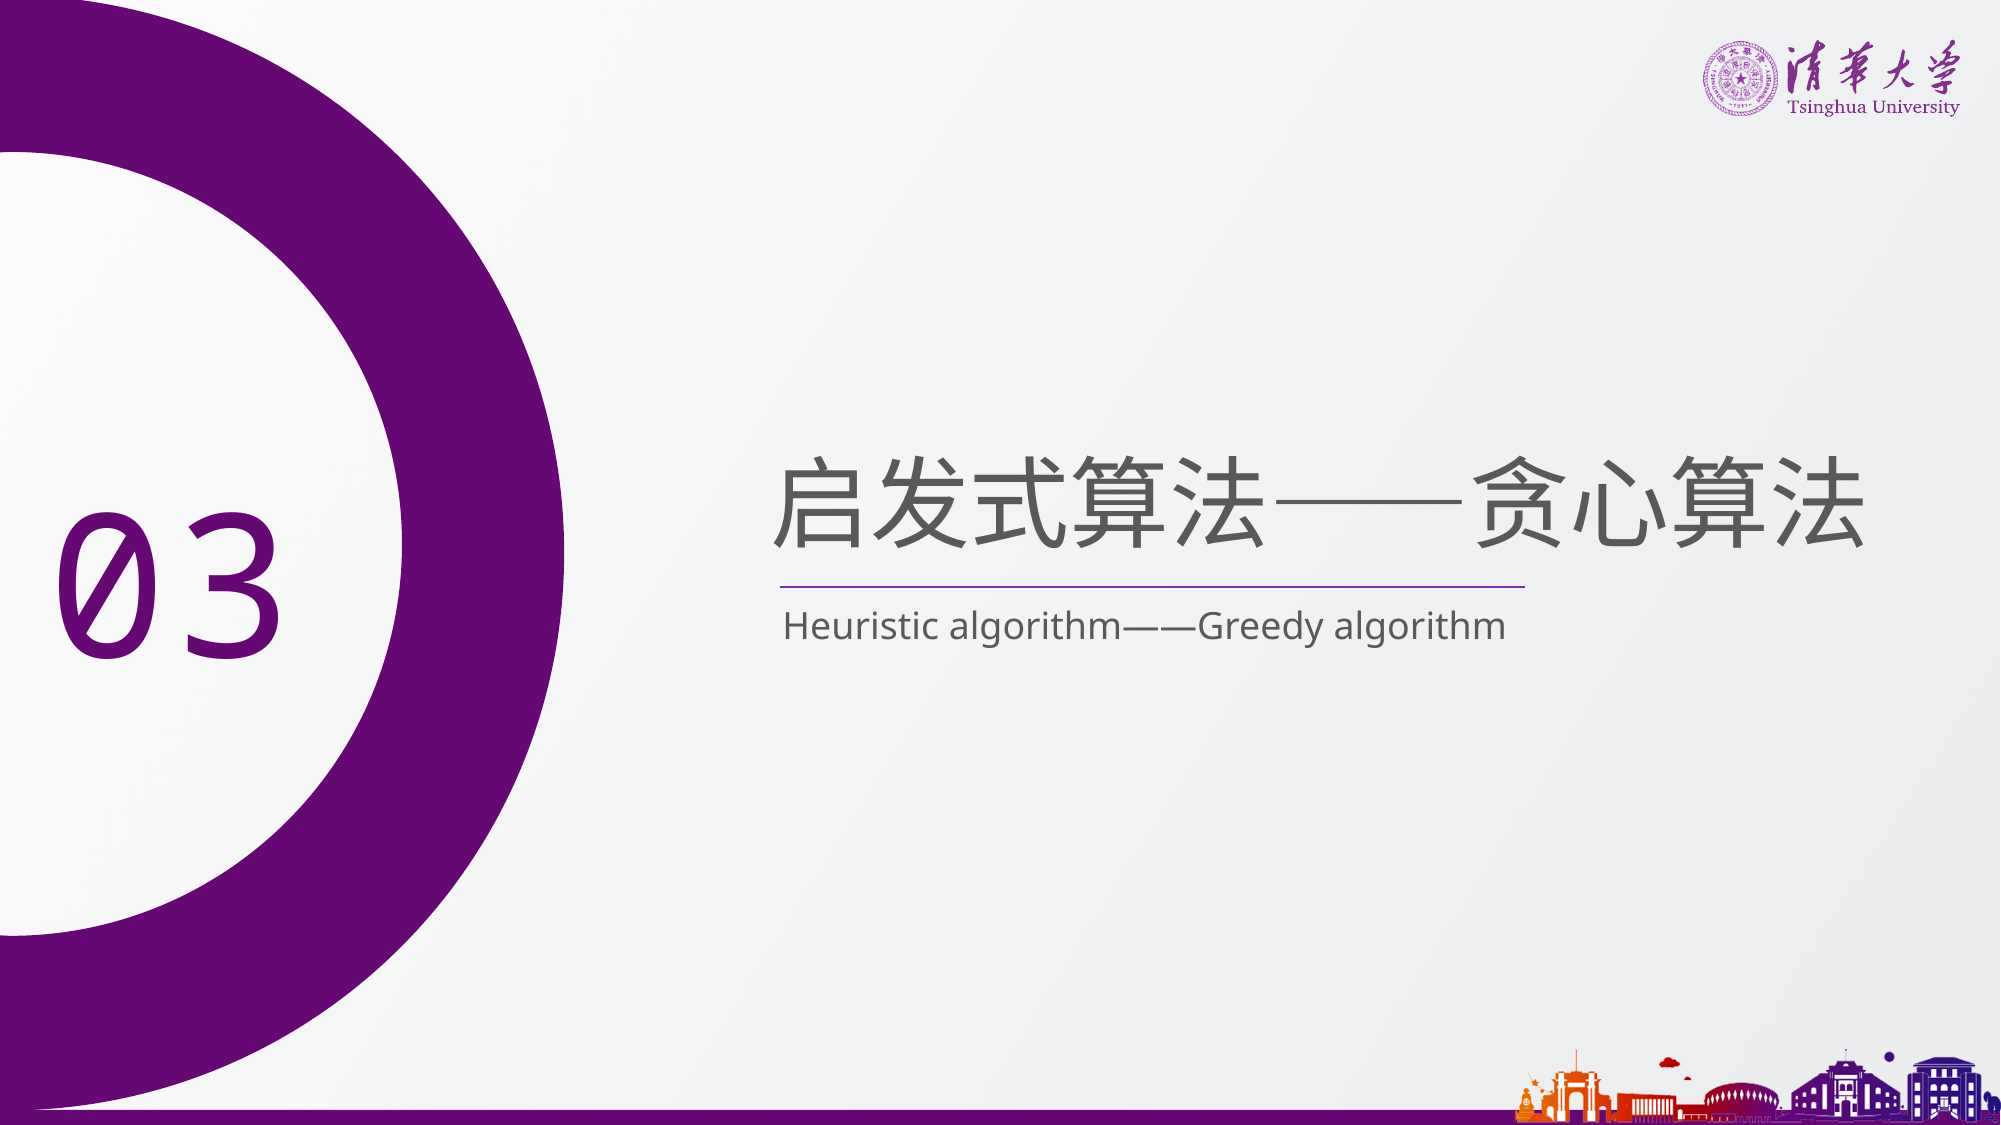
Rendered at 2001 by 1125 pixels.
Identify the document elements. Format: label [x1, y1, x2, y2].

picture [0, 0, 2001, 1125]
text_box [1703, 39, 1961, 118]
